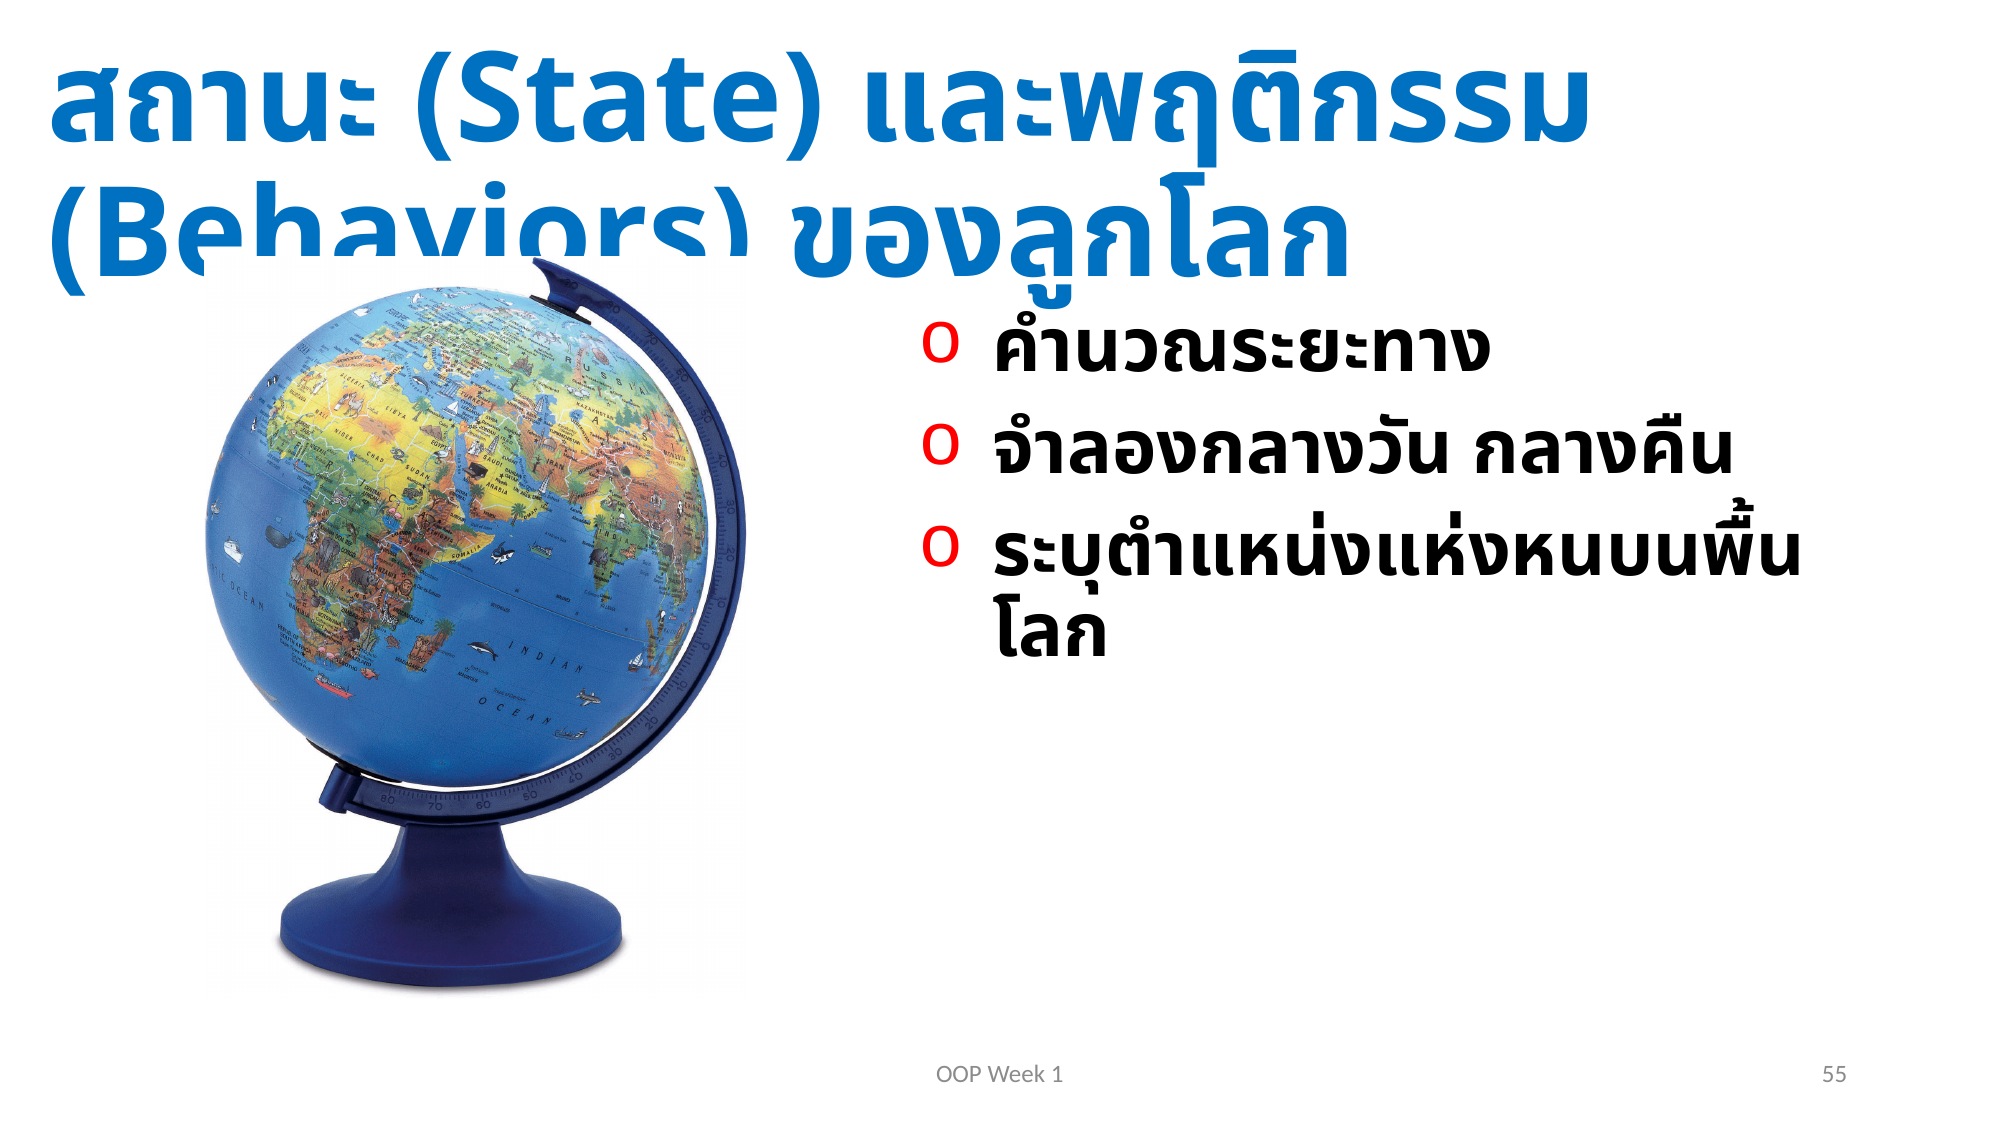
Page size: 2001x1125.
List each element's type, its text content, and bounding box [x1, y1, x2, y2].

title สถานะ (State) และพฤติกรรม (Behaviors) ของลูกโลก [32, 59, 1979, 278]
footer OOP Week 1 [662, 1042, 1338, 1103]
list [204, 255, 747, 999]
list คำนวณระยะทาง จำลองกลางวัน กลางคืน ระบุตำแหน่งแห่งหนบนพื้นโลก [903, 299, 1863, 1014]
slide_number 55 [1412, 1042, 1863, 1103]
